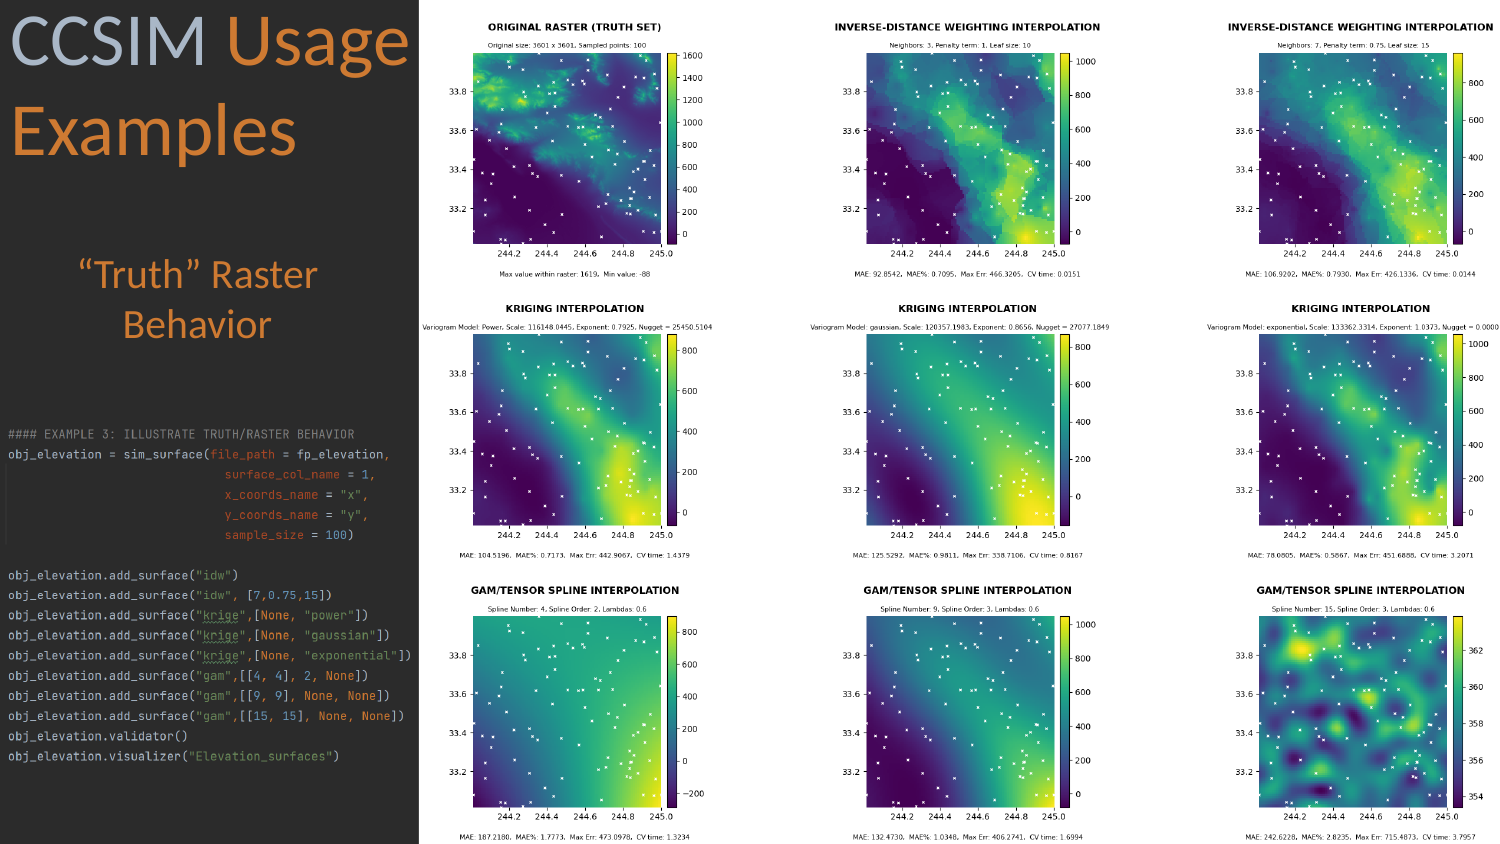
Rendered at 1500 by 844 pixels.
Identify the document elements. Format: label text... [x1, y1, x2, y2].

text_box CCSIM Usage Examples [0, 0, 418, 178]
picture [0, 421, 413, 770]
picture [418, 0, 1500, 844]
text_box “Truth” Raster Behavior [61, 239, 334, 354]
